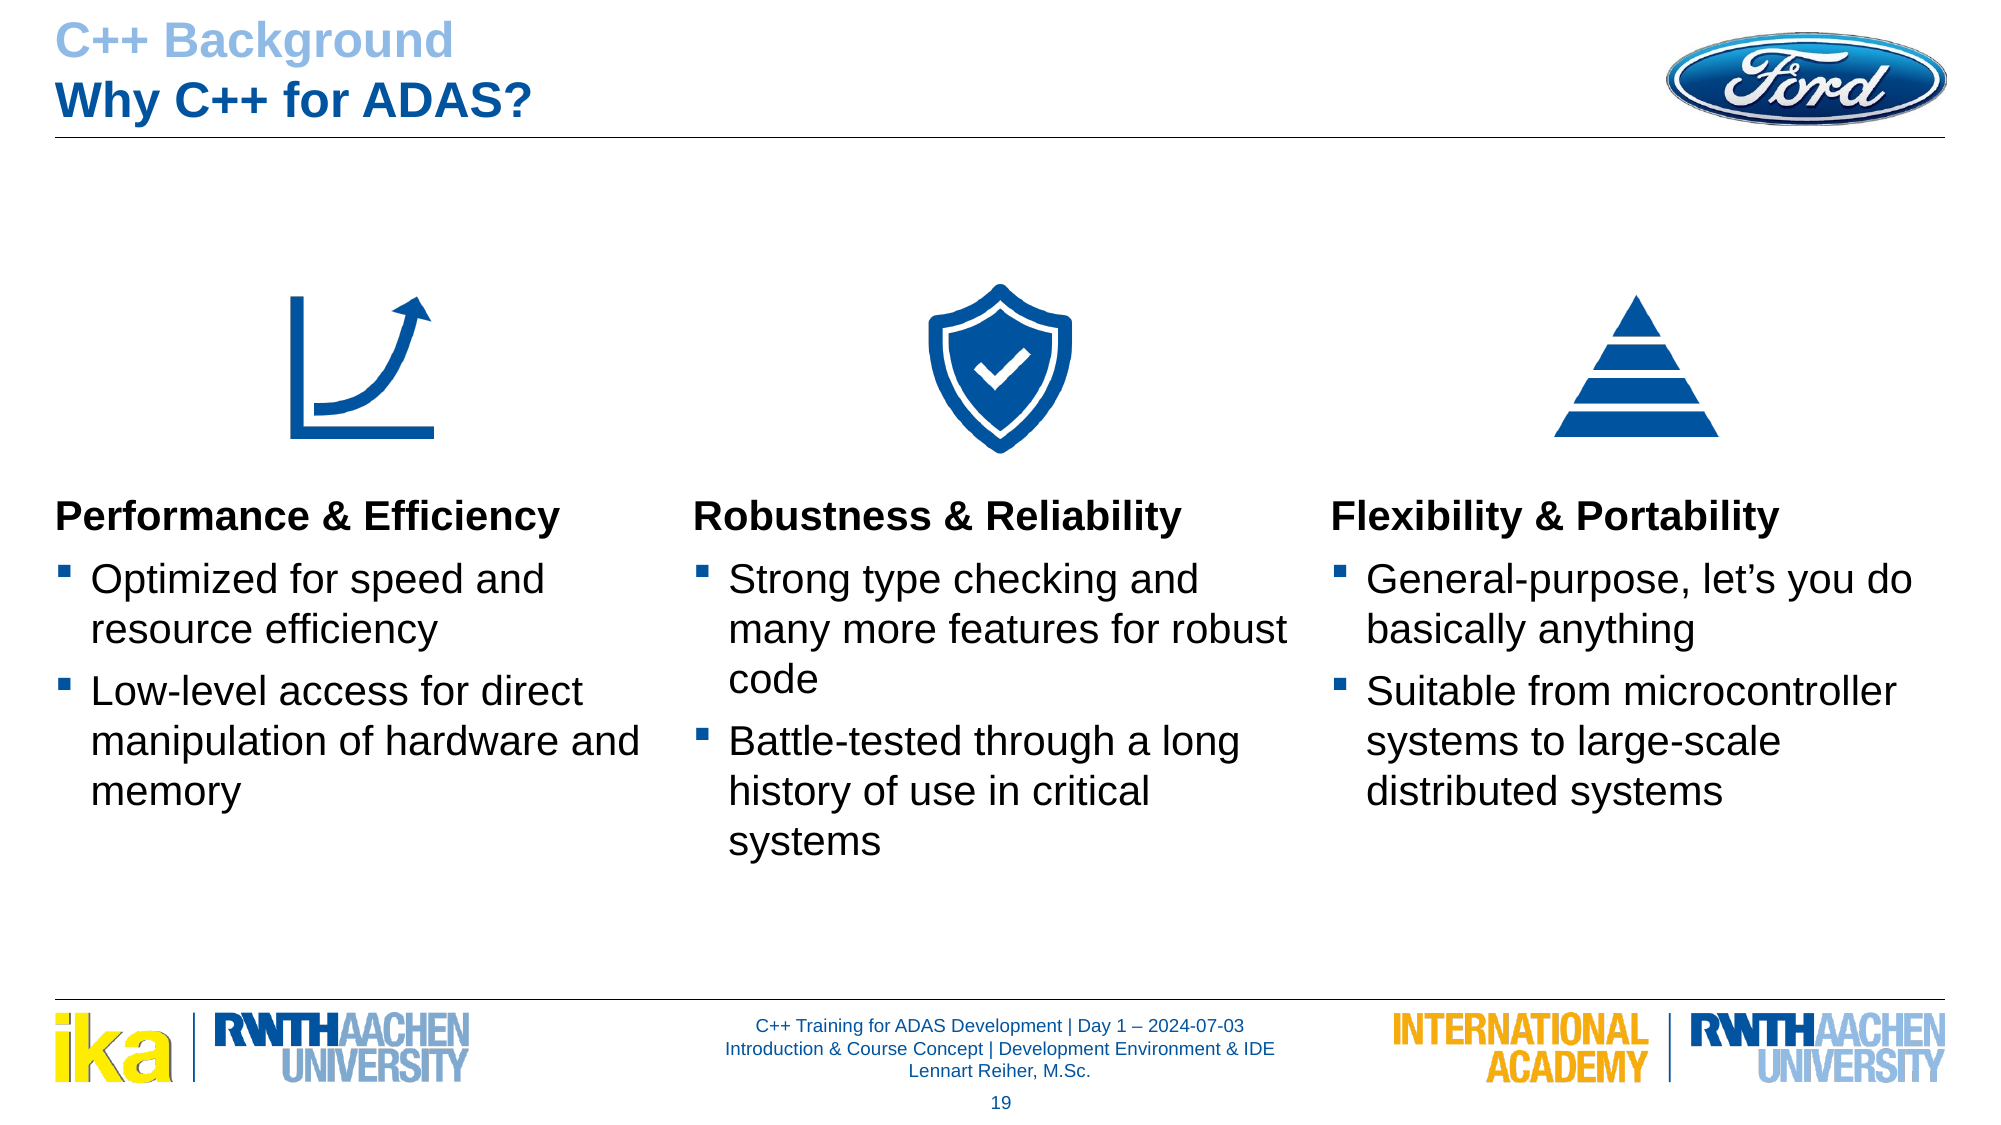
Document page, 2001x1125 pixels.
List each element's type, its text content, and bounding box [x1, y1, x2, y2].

picture [899, 267, 1101, 468]
text_box Performance & Efficiency Optimized for speed and resource efficiency Low-level access for direct manipulation of hardware and memory [55, 489, 670, 870]
picture [1537, 267, 1739, 468]
slide_number 19 [962, 1082, 1040, 1122]
picture [1394, 1012, 1945, 1083]
text_box Flexibility & Portability General-purpose, let’s you do basically anything Suitable from microcontroller systems to large-scale distributed systems [1330, 489, 1945, 870]
list C++ Background Why C++ for ADAS? [55, 7, 1945, 129]
picture [55, 1012, 469, 1083]
picture [261, 267, 463, 468]
text_box Robustness & Reliability Strong type checking and many more features for robust code Battle-tested through a long history of use in critical systems [692, 489, 1308, 870]
